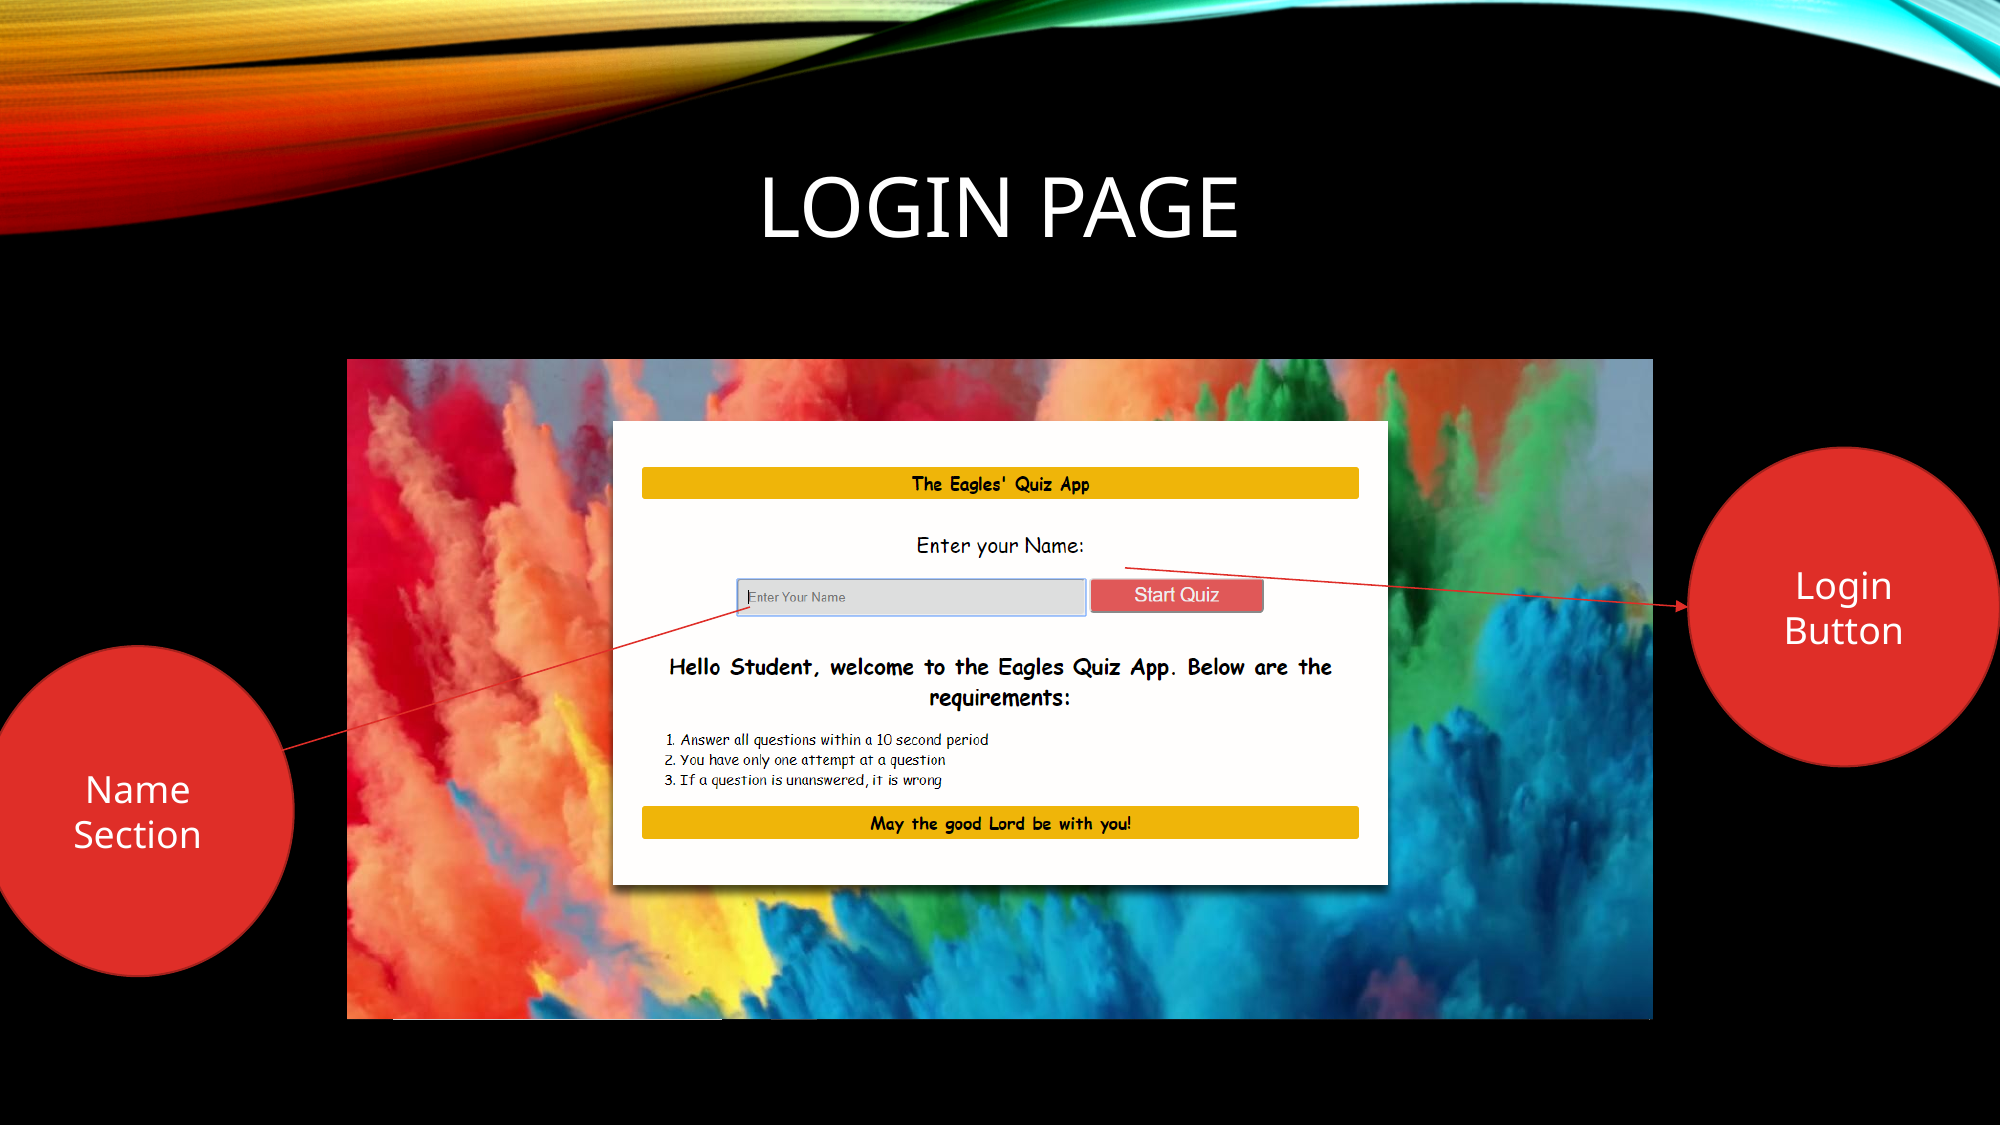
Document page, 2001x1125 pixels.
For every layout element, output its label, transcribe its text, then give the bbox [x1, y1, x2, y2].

text_box Login Button [1687, 446, 2000, 768]
picture [0, 0, 2000, 237]
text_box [259, 606, 751, 758]
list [347, 359, 1653, 1021]
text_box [1124, 567, 1689, 608]
title Login page [293, 104, 1707, 317]
text_box Name Section [0, 645, 295, 978]
